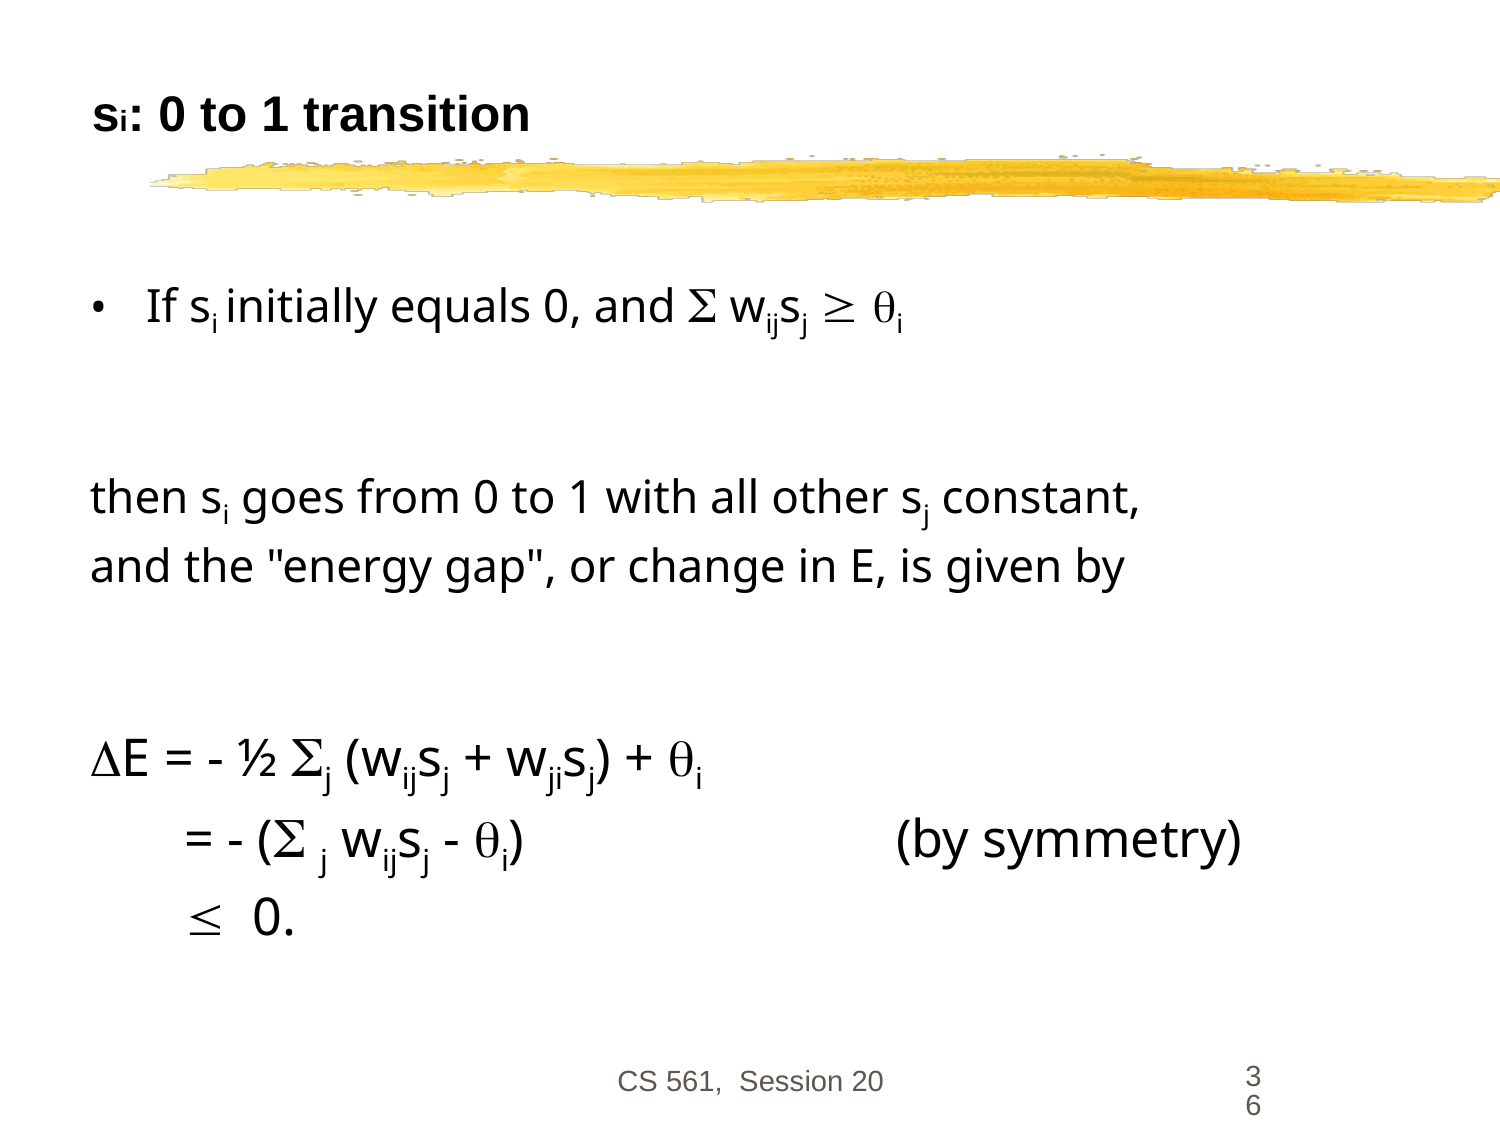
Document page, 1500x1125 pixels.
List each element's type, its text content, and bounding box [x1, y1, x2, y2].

list If si initially equals 0, and Σ wijsj ≥ θi then si goes from 0 to 1 with all other sj constant, and the "energy gap", or change in E, is given by ΔE = - ½ Σj (wijsj + wjisj) + θi = - (Σ j wijsj - θi) (by symmetry) ≤ 0. [74, 211, 1418, 1125]
picture [149, 149, 1500, 213]
title si: 0 to 1 transition [76, 0, 1416, 151]
